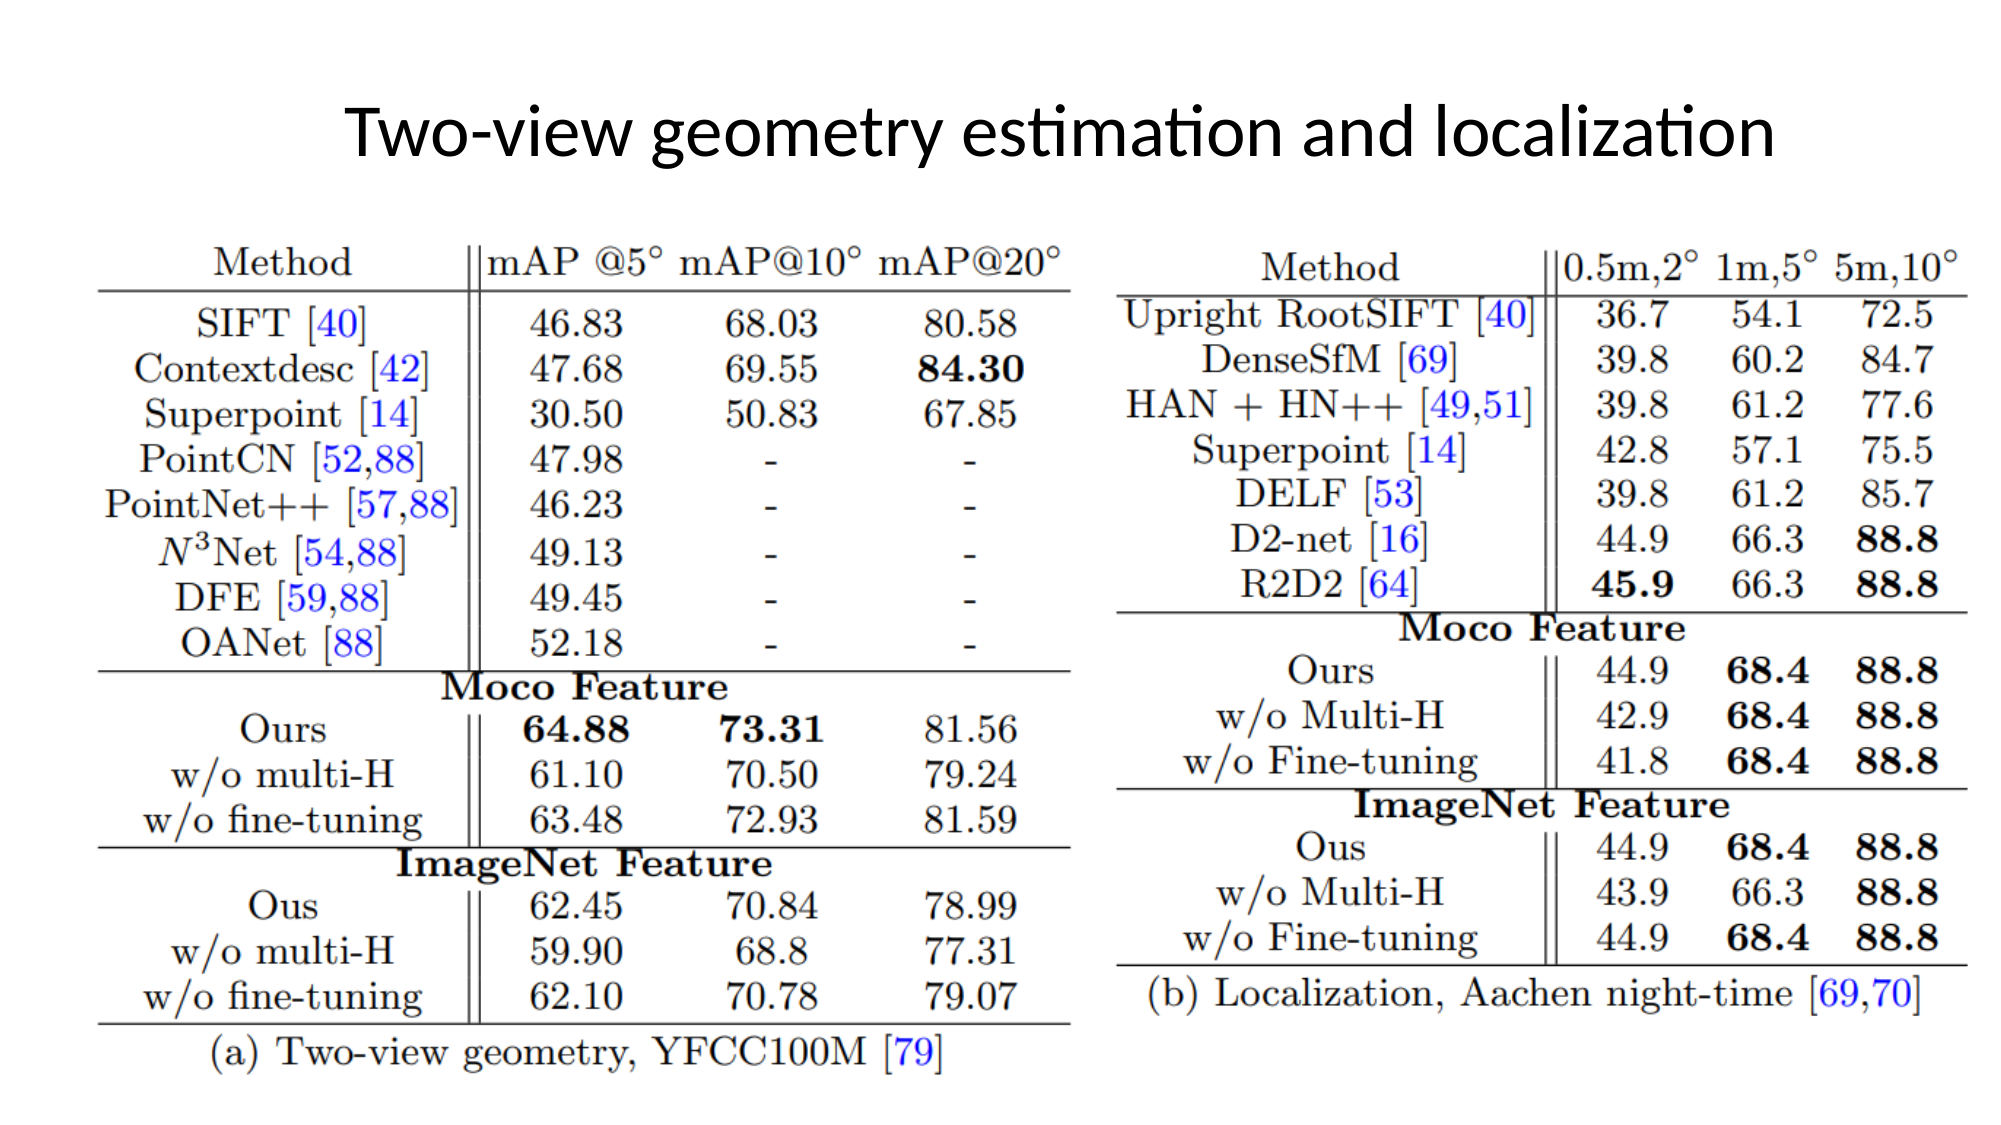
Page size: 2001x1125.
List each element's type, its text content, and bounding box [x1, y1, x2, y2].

picture [1098, 238, 2000, 1035]
text_box Two-view geometry estimation and localization [329, 74, 1803, 180]
picture [62, 224, 1075, 1085]
